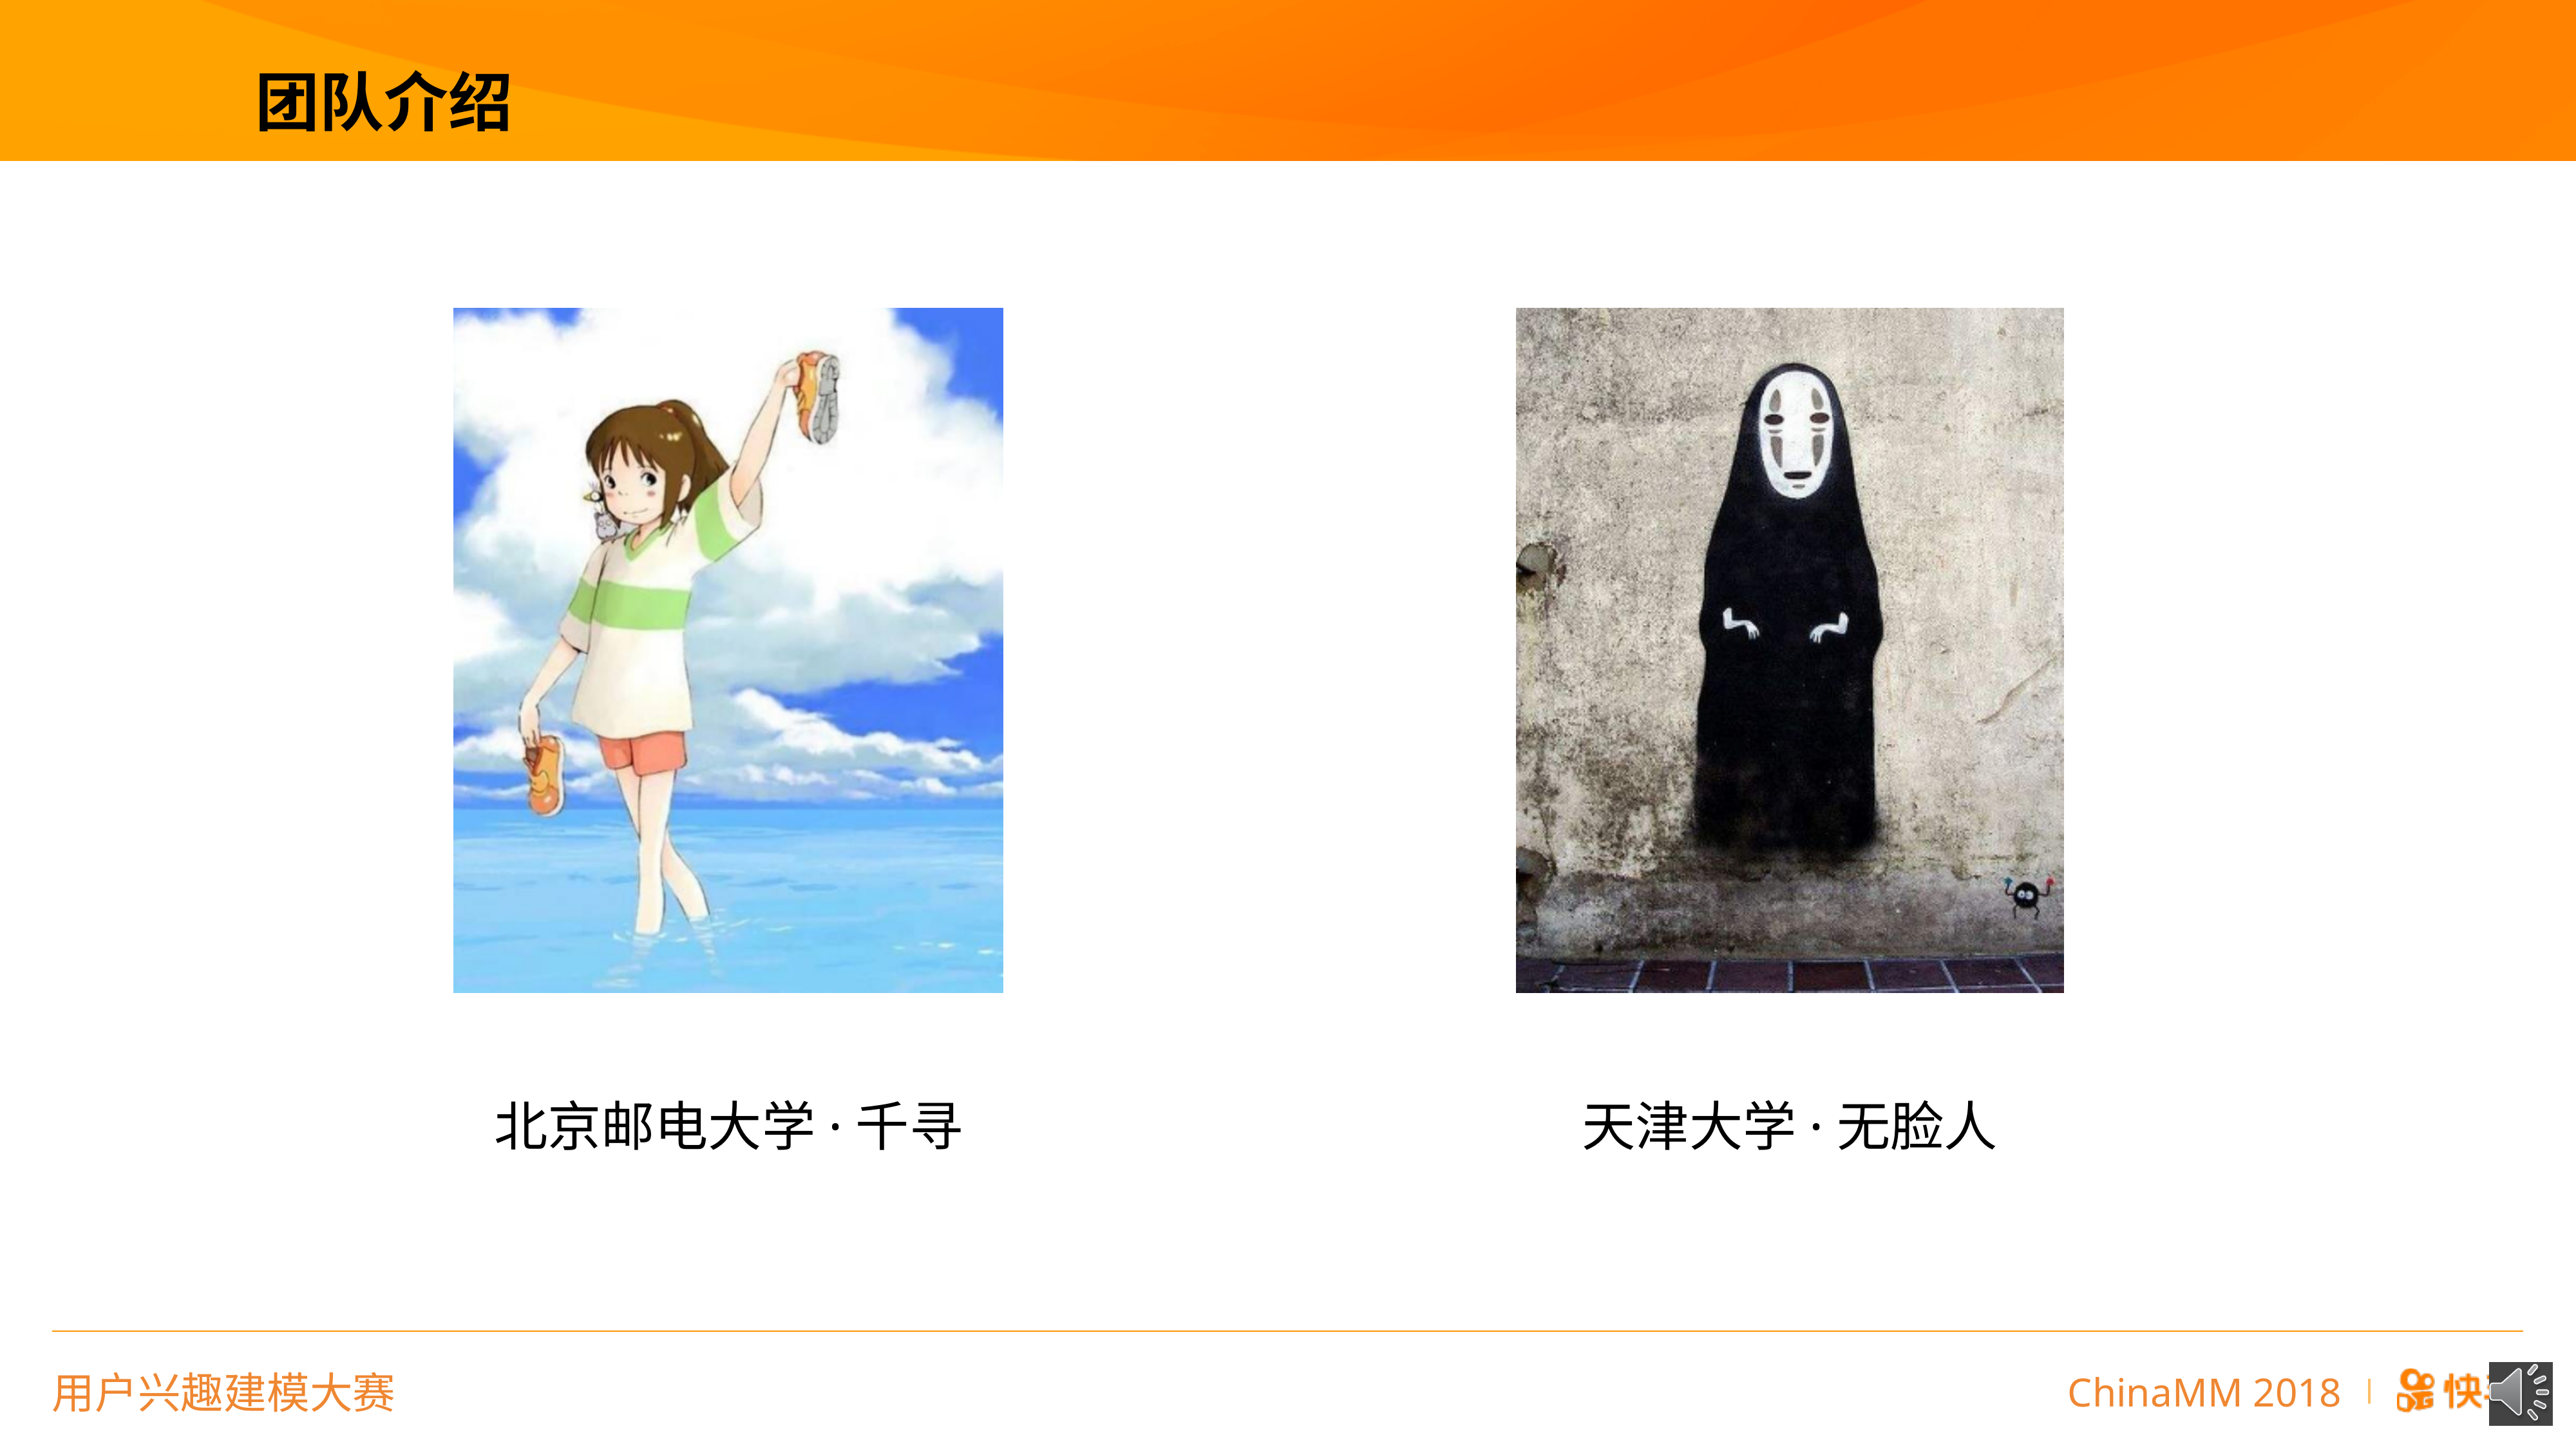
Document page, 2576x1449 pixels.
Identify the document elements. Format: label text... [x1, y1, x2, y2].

text_box ChinaMM 2018 [2060, 1360, 2350, 1423]
picture [2397, 1361, 2553, 1426]
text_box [1515, 307, 2064, 1165]
picture [0, 0, 2576, 162]
text_box 用户兴趣建模大赛 [44, 1358, 404, 1425]
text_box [453, 307, 1003, 1165]
